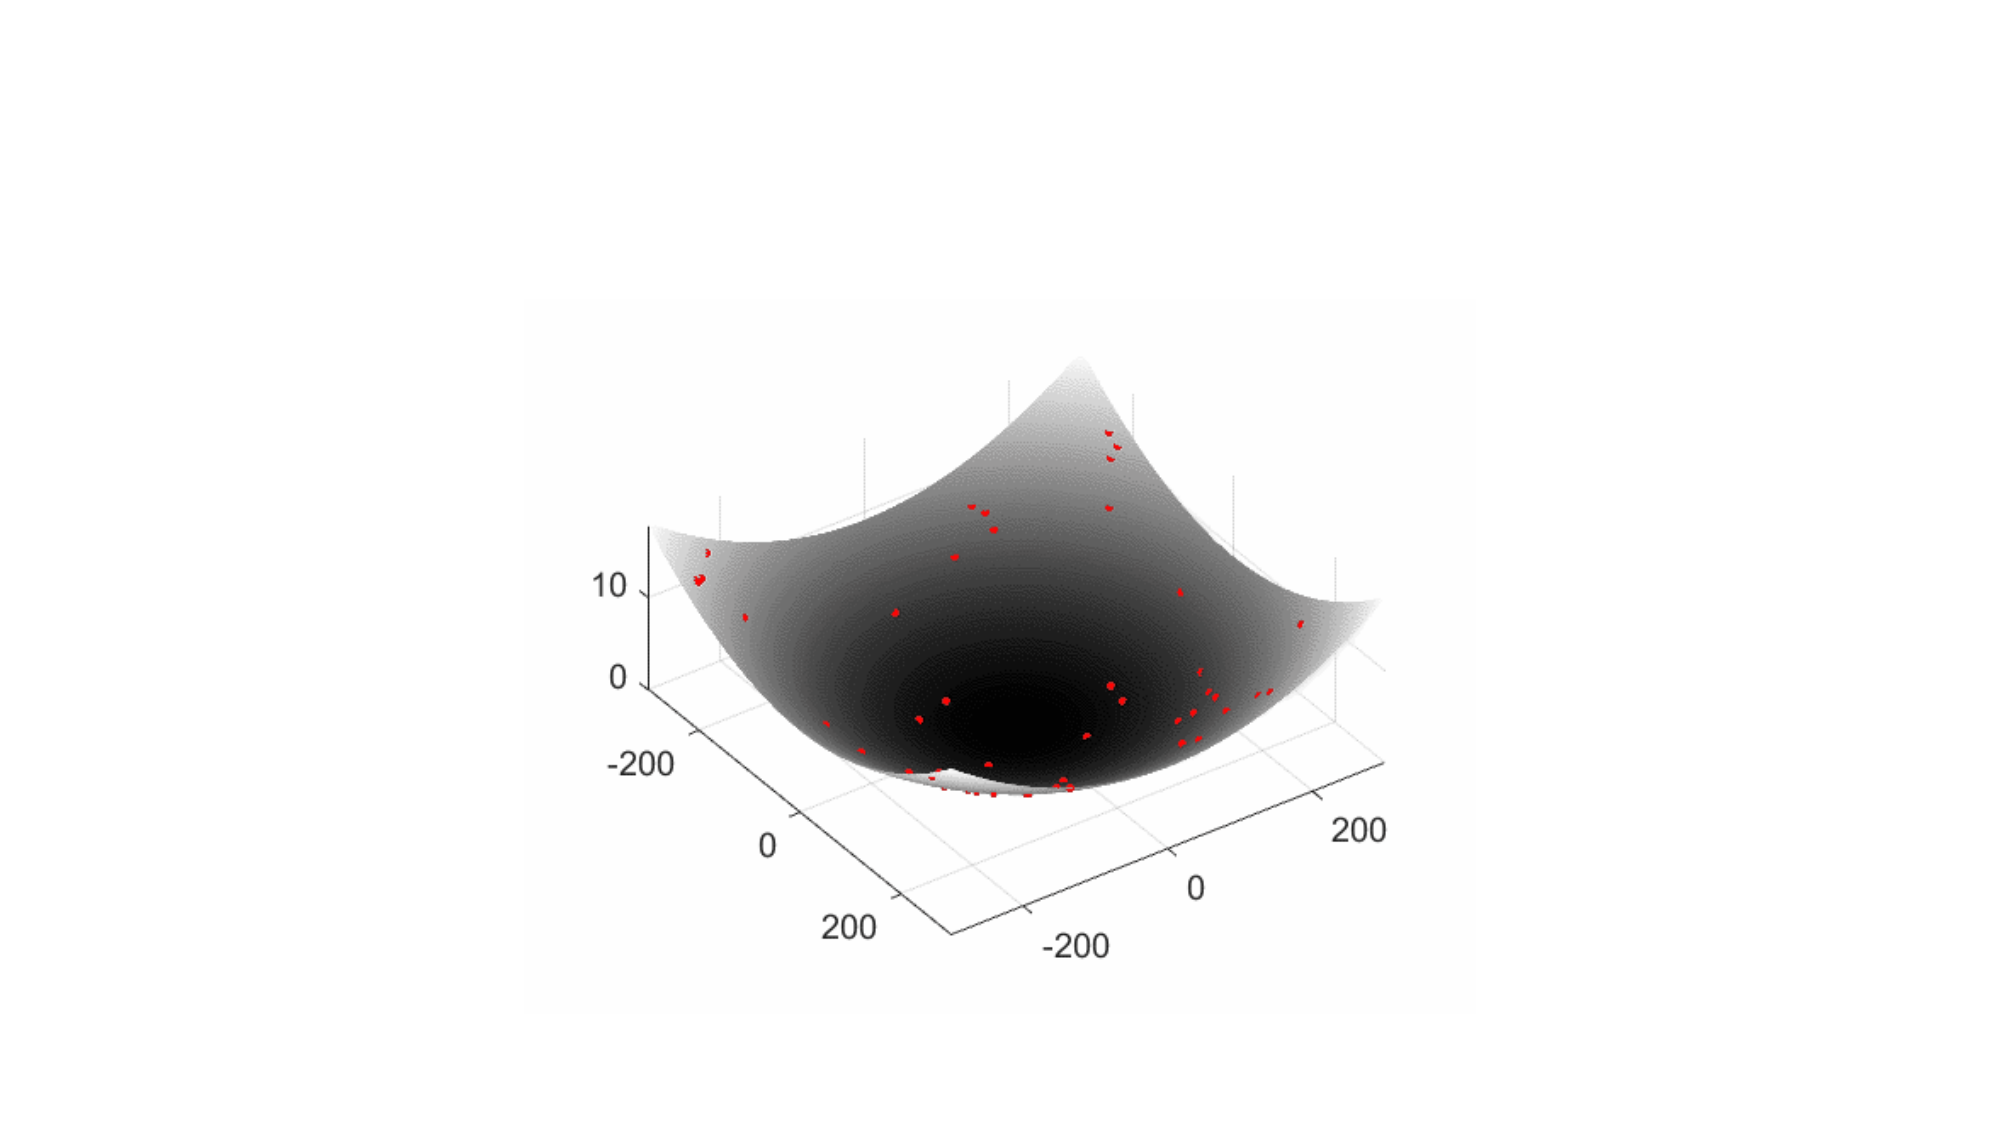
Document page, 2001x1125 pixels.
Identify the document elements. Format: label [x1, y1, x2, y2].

list [524, 299, 1476, 1014]
